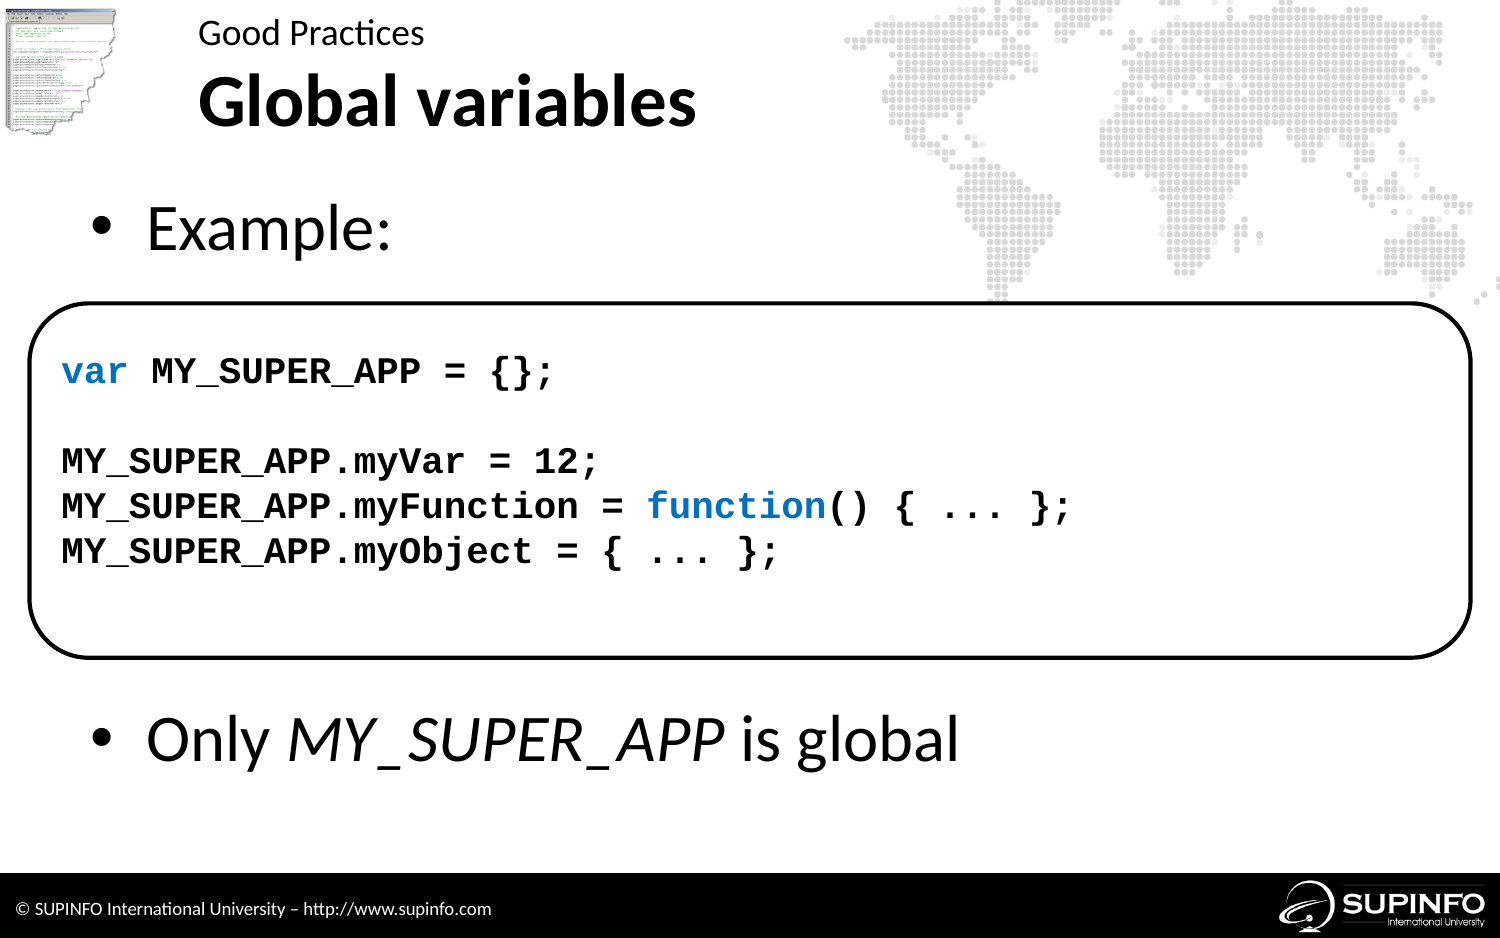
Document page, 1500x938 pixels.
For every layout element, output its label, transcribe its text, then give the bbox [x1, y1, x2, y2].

list Example: Only MY_SUPER_APP is global [74, 184, 1460, 323]
picture [1269, 870, 1494, 938]
picture [844, 0, 1500, 327]
list Good Practices [182, 0, 1460, 56]
list Example: Only MY_SUPER_APP is global [74, 638, 1460, 880]
title Global variables [182, 56, 1459, 139]
text_box var MY_SUPER_APP = {}; MY_SUPER_APP.myVar = 12; MY_SUPER_APP.myFunction = function() { ... }; MY_SUPER_APP.myObject = { ... }; [27, 301, 1473, 660]
picture [5, 7, 118, 138]
